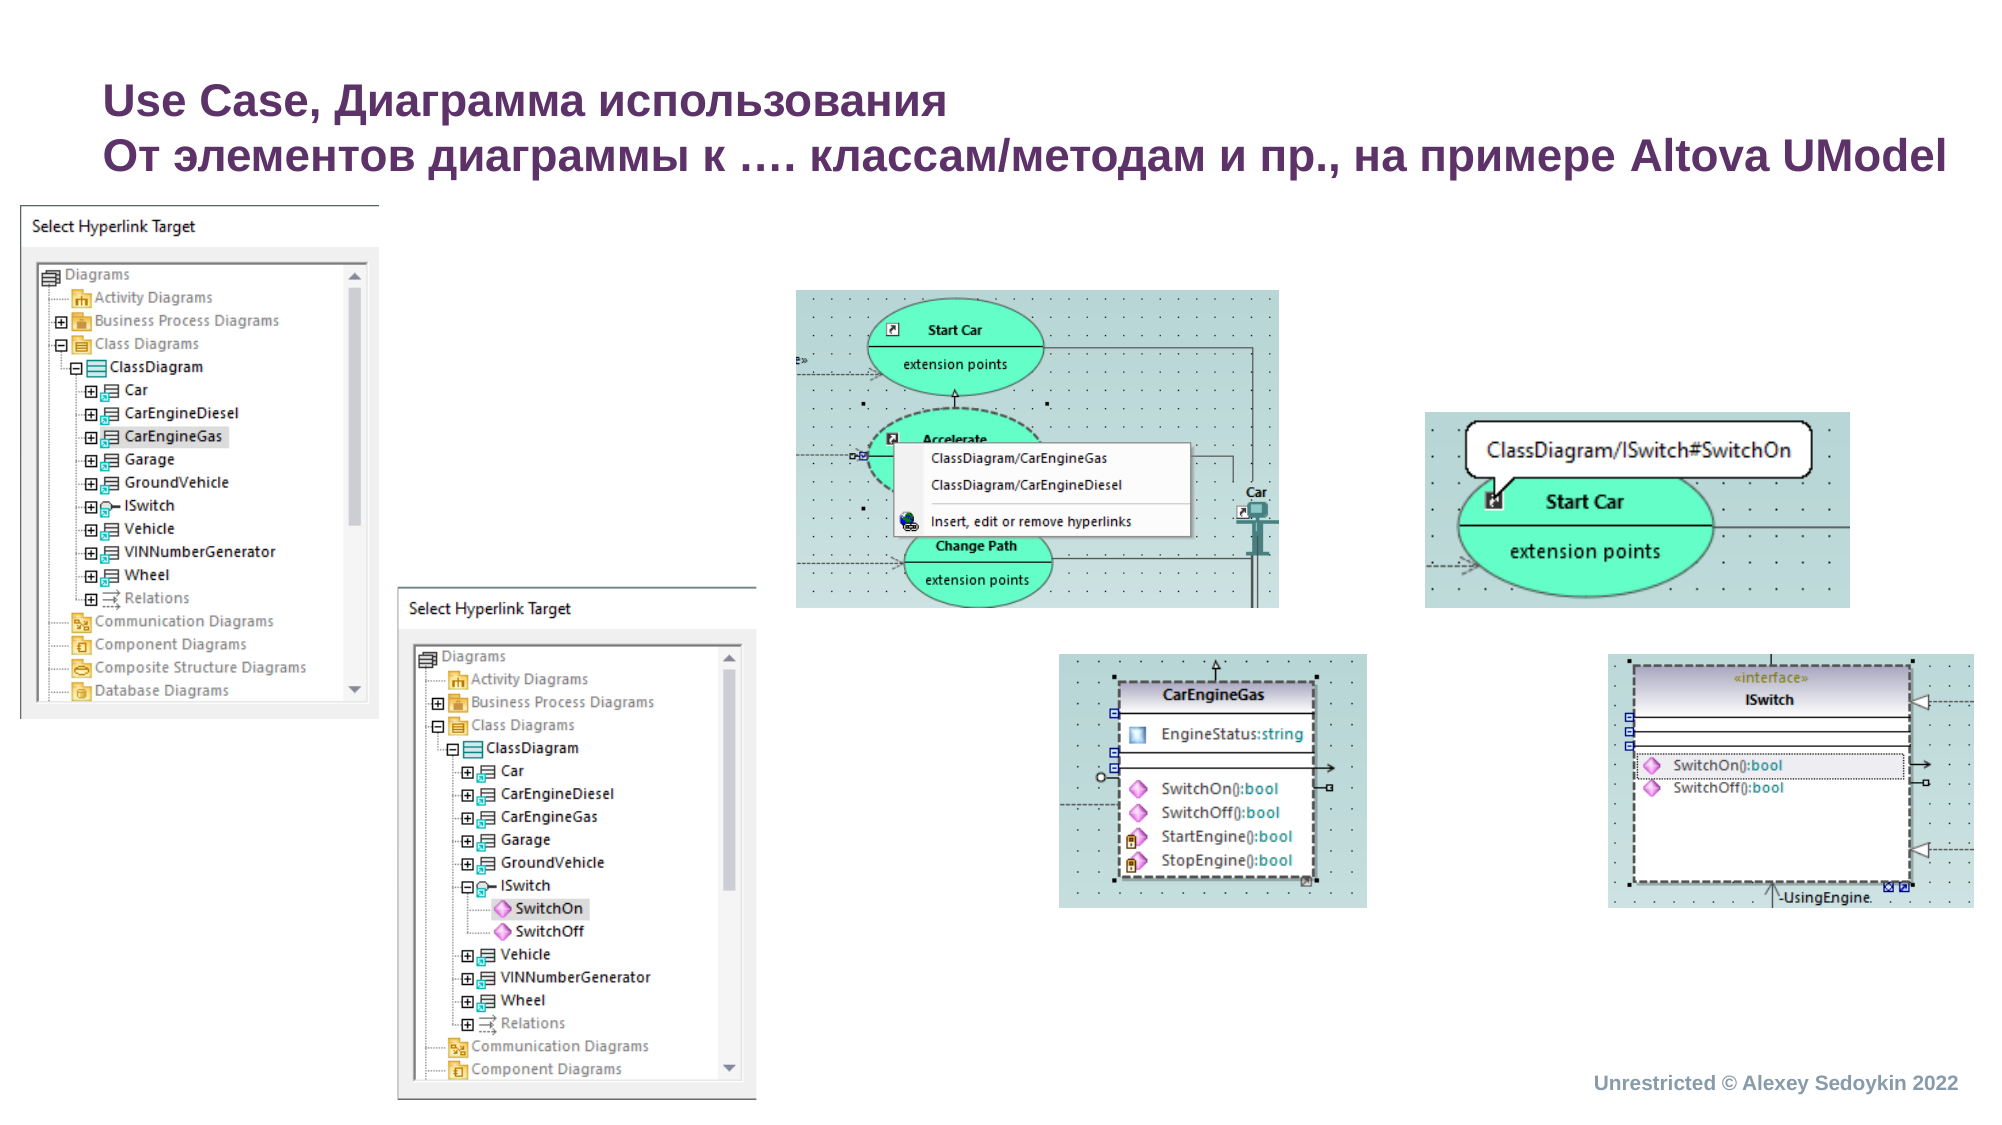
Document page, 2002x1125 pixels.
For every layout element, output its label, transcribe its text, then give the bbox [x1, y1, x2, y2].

picture [397, 585, 757, 1100]
picture [1059, 653, 1367, 909]
picture [796, 290, 1279, 608]
picture [1608, 653, 1975, 909]
picture [19, 205, 380, 719]
title Use Case, Диаграмма использования От элементов диаграммы к …. классам/методам и пр., на примере Altova UModel [0, 0, 2001, 237]
picture [1425, 411, 1851, 608]
